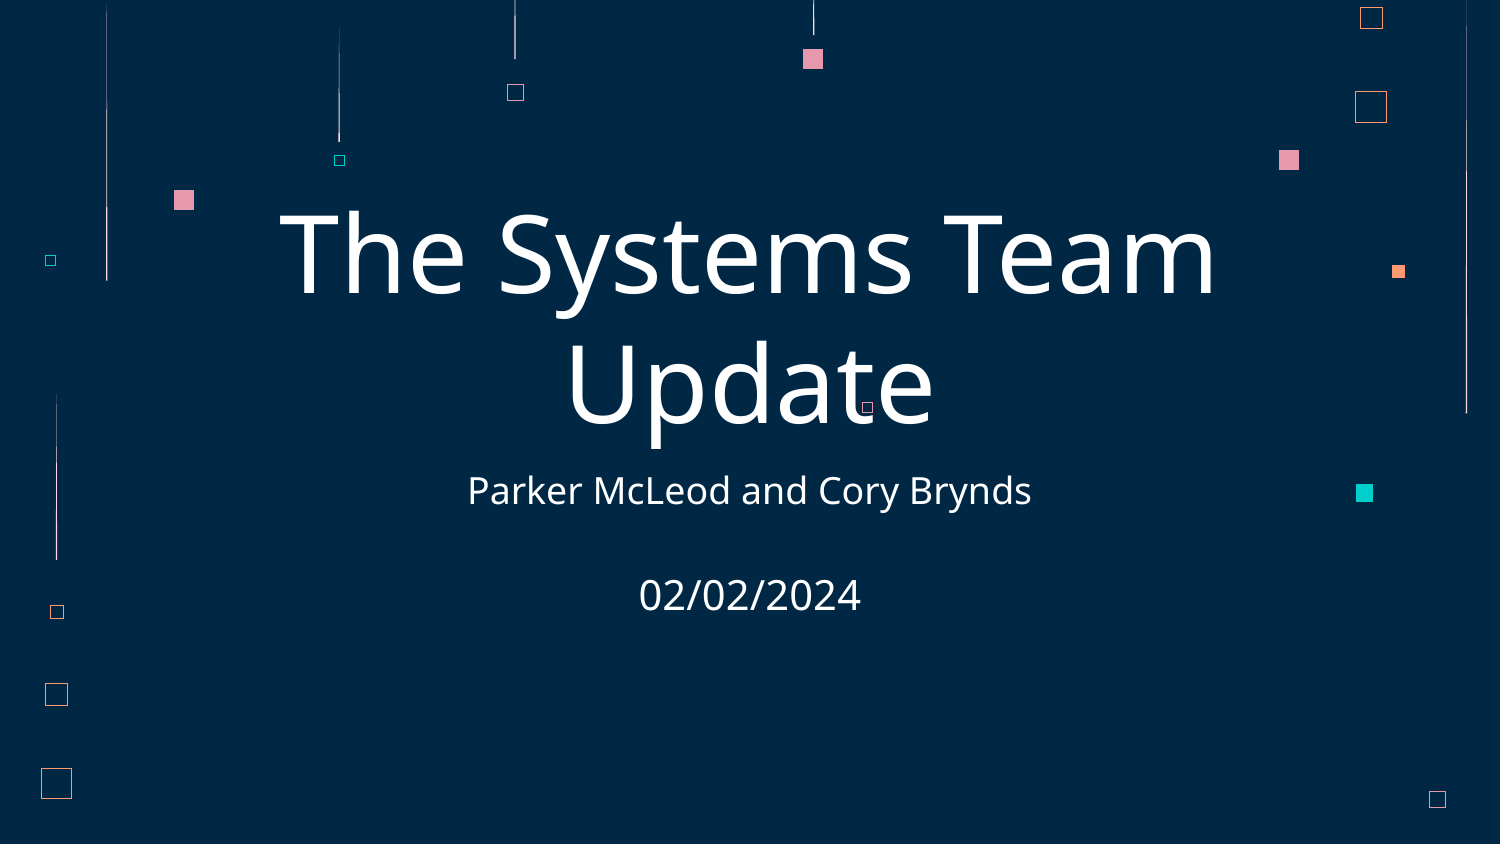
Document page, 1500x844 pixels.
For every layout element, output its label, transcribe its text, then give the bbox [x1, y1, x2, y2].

subtitle Parker McLeod and Cory Brynds [51, 452, 1449, 583]
subtitle 02/02/2024 [51, 583, 1449, 684]
title The Systems Team Update [256, 123, 1244, 452]
